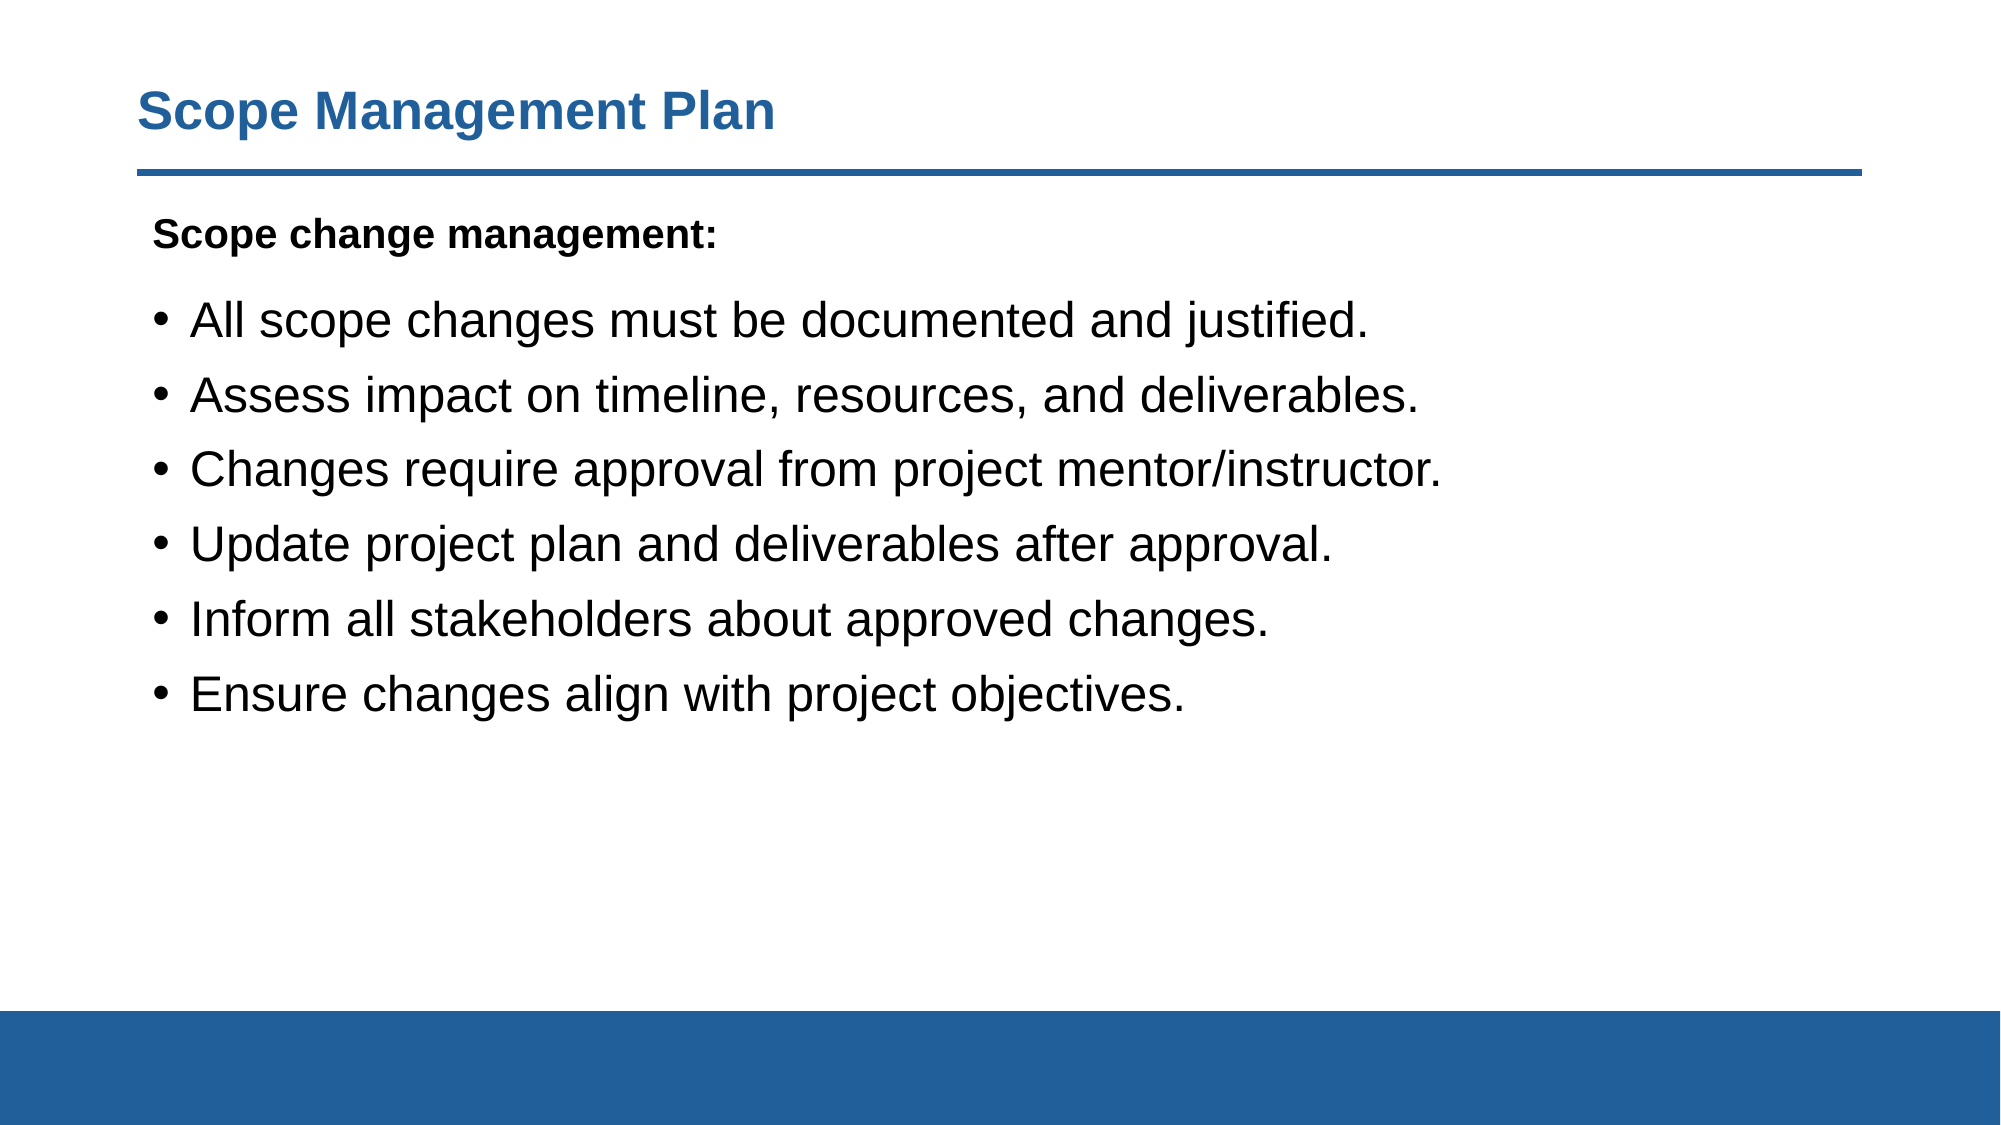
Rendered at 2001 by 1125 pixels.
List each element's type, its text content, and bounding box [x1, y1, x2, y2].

list Scope change management: All scope changes must be documented and justified. Assess impact on timeline, resources, and deliverables. Changes require approval from project mentor/instructor. Update project plan and deliverables after approval. Inform all stakeholders about approved changes. Ensure changes align with project objectives. [137, 196, 1863, 890]
title Scope Management Plan [122, 55, 1847, 168]
